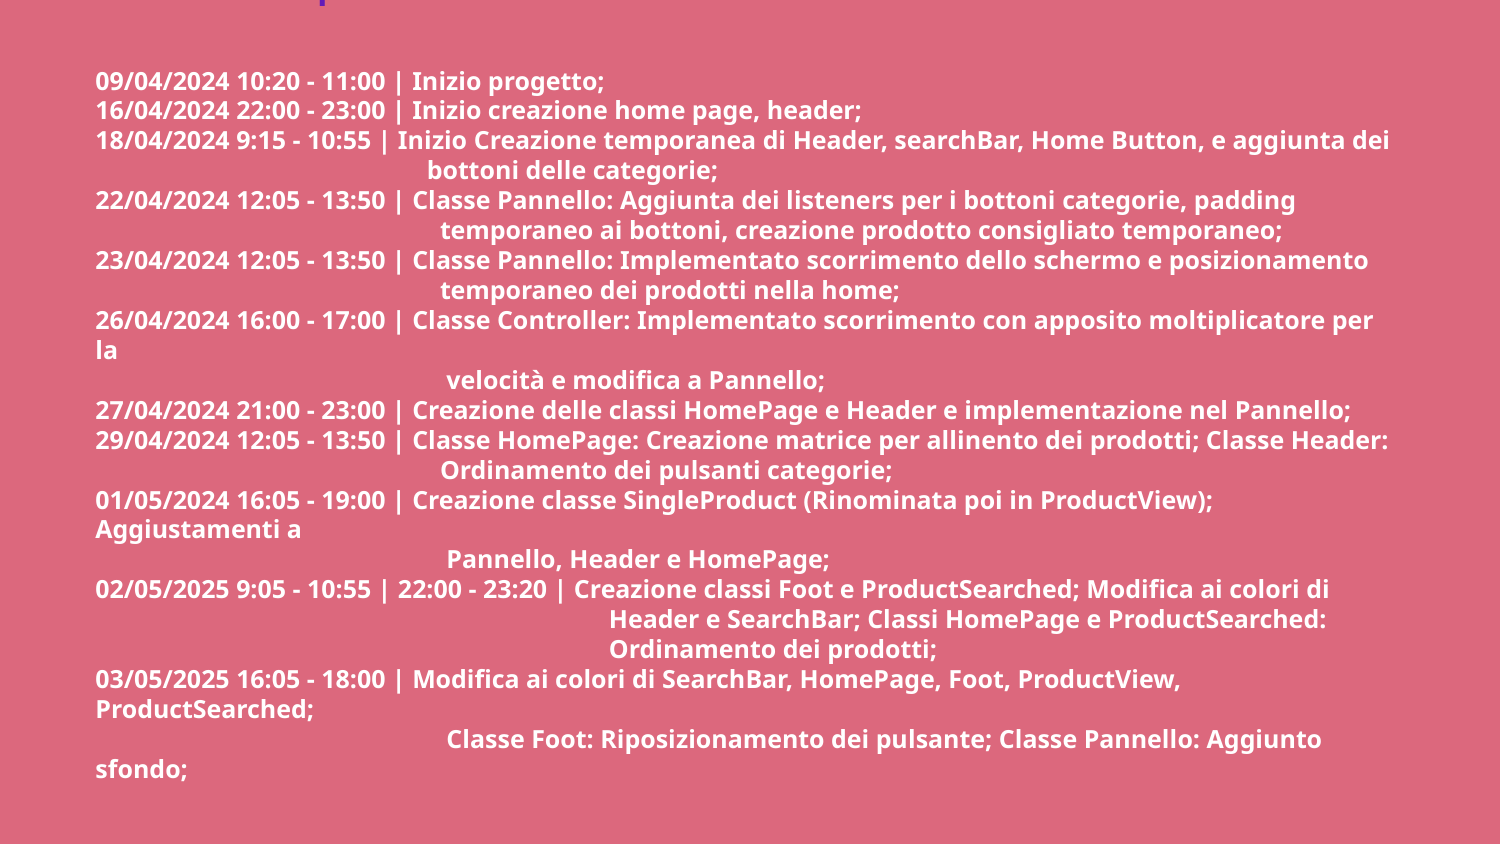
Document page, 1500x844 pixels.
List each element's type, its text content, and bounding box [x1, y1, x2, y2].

title Giacomo Pasqualini 09/04/2024 10:20 - 11:00 | Inizio progetto; 16/04/2024 22:00 - 23:00 | Inizio creazione home page, header; 18/04/2024 9:15 - 10:55 | Inizio Creazione temporanea di Header, searchBar, Home Button, e aggiunta dei bottoni delle categorie; 22/04/2024 12:05 - 13:50 | Classe Pannello: Aggiunta dei listeners per i bottoni categorie, padding temporaneo ai bottoni, creazione prodotto consigliato temporaneo; 23/04/2024 12:05 - 13:50 | Classe Pannello: Implementato scorrimento dello schermo e posizionamento temporaneo dei prodotti nella home; 26/04/2024 16:00 - 17:00 | Classe Controller: Implementato scorrimento con apposito moltiplicatore per la velocità e modifica a Pannello; 27/04/2024 21:00 - 23:00 | Creazione delle classi HomePage e Header e implementazione nel Pannello; 29/04/2024 12:05 - 13:50 | Classe HomePage: Creazione matrice per allinento dei prodotti; Classe Header: Ordinamento dei pulsanti categorie; 01/05/2024 16:05 - 19:00 | Creazione classe SingleProduct (Rinominata poi in ProductView); Aggiustamenti a Pannello, Header e HomePage; 02/05/2025 9:05 - 10:55 | 22:00 - 23:20 | Creazione classi Foot e ProductSearched; Modifica ai colori di Header e SearchBar; Classi HomePage e ProductSearched: Ordinamento dei prodotti; 03/05/2025 16:05 - 18:00 | Modifica ai colori di SearchBar, HomePage, Foot, ProductView, ProductSearched; Classe Foot: Riposizionamento dei pulsante; Classe Pannello: Aggiunto sfondo; [80, 48, 1408, 758]
